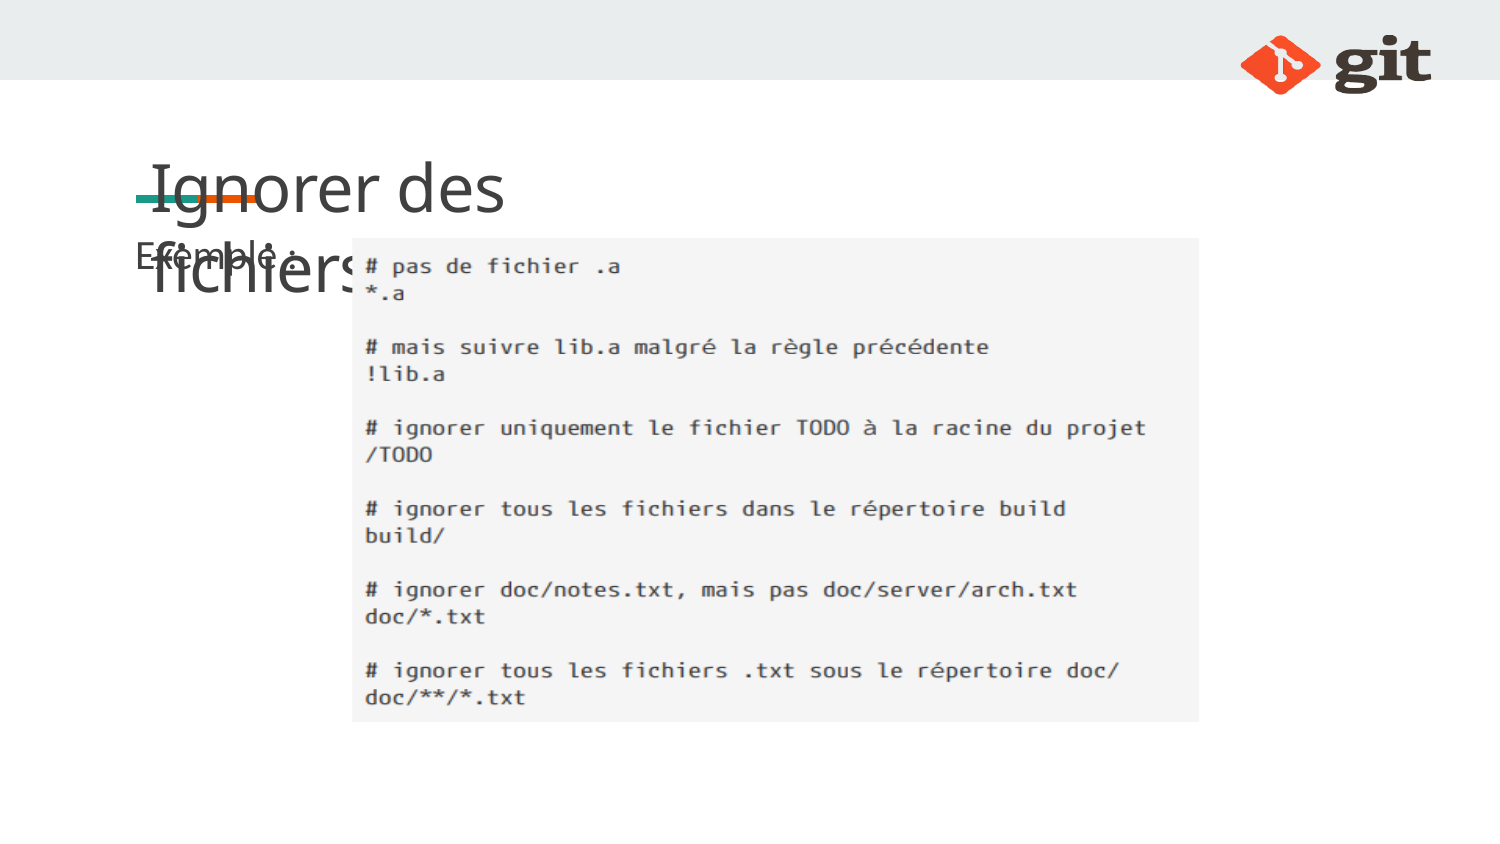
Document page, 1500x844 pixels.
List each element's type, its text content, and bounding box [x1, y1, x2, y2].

text_box Ignorer des fichiers [147, 143, 645, 306]
text_box [1240, 35, 1432, 96]
text_box Exemple : [132, 225, 302, 278]
text_box [352, 238, 1200, 723]
